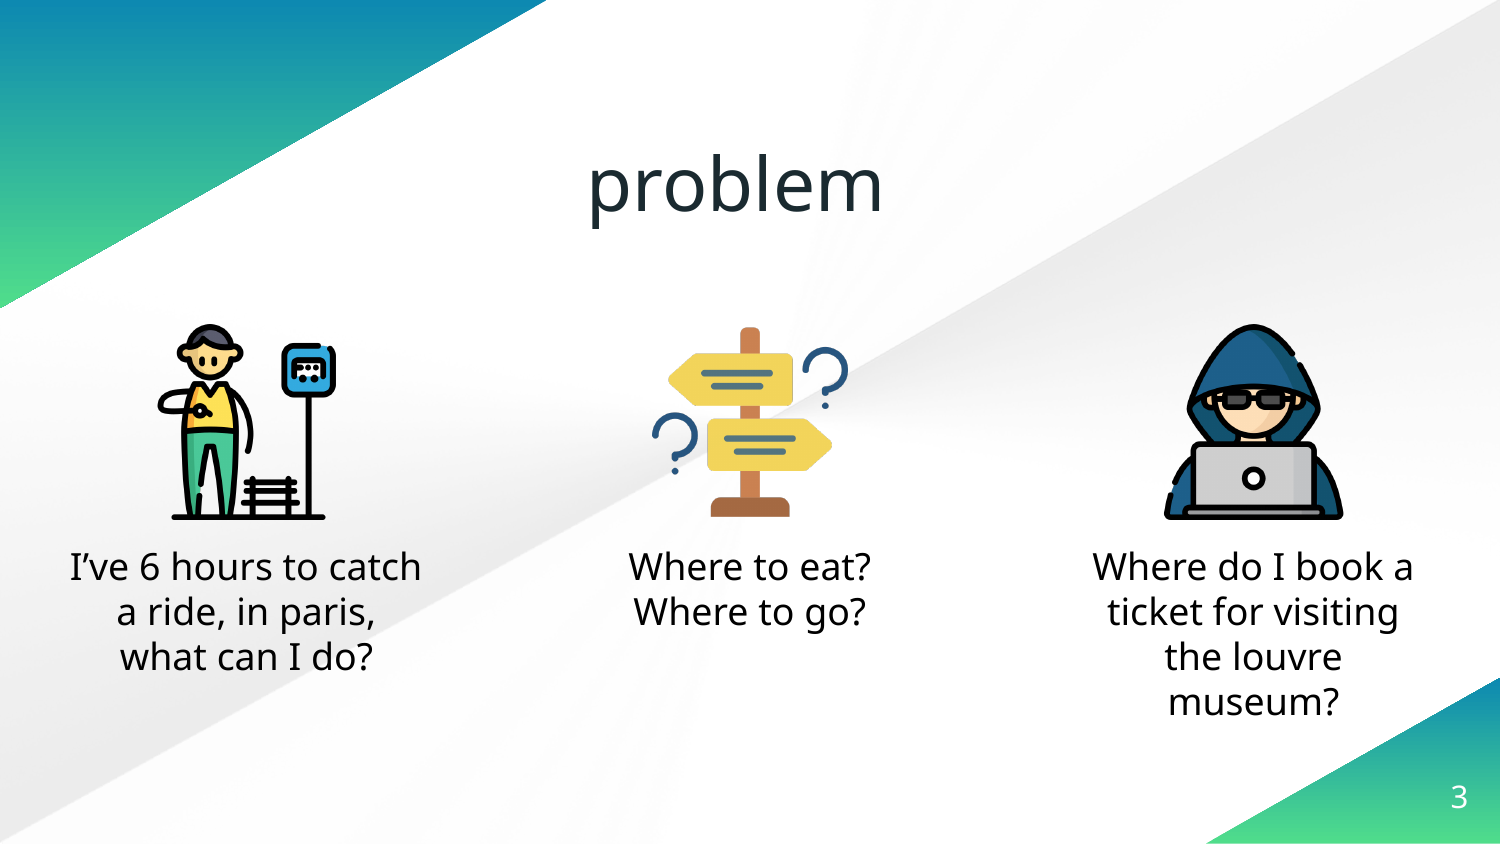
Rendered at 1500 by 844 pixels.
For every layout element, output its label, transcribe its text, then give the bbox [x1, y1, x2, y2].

text_box I’ve 6 hours to catch a ride, in paris, what can I do? [54, 535, 439, 686]
text_box Where do I book a ticket for visiting the louvre museum? [1061, 535, 1446, 731]
text_box problem [125, 131, 1347, 228]
picture [652, 324, 848, 520]
picture [1155, 324, 1351, 520]
text_box Where to eat? Where to go? [557, 535, 943, 641]
slide_number 3 [1378, 766, 1469, 832]
picture [148, 324, 344, 520]
